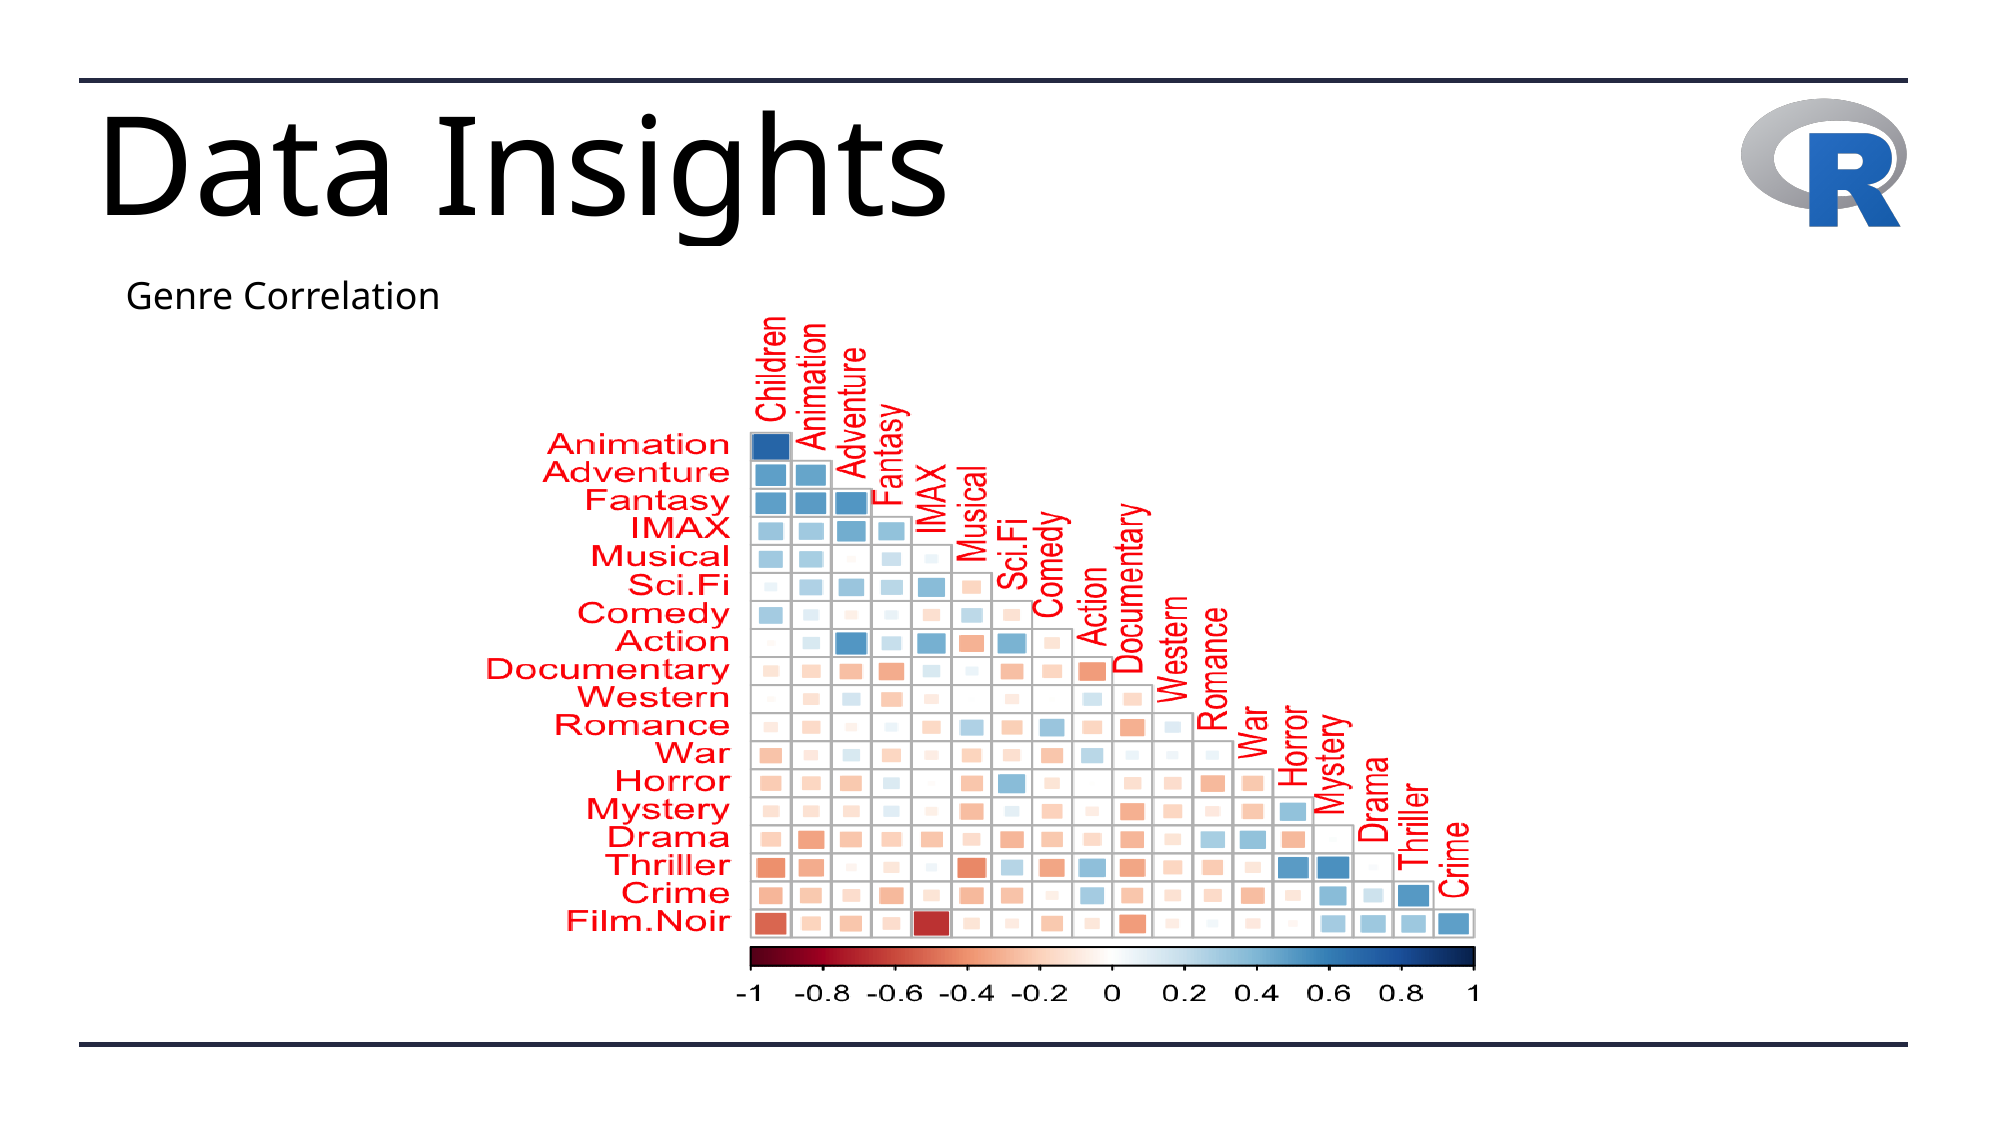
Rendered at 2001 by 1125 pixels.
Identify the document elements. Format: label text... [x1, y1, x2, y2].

picture [1741, 98, 1907, 227]
title Data Insights [79, 116, 1741, 205]
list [79, 246, 1890, 1027]
